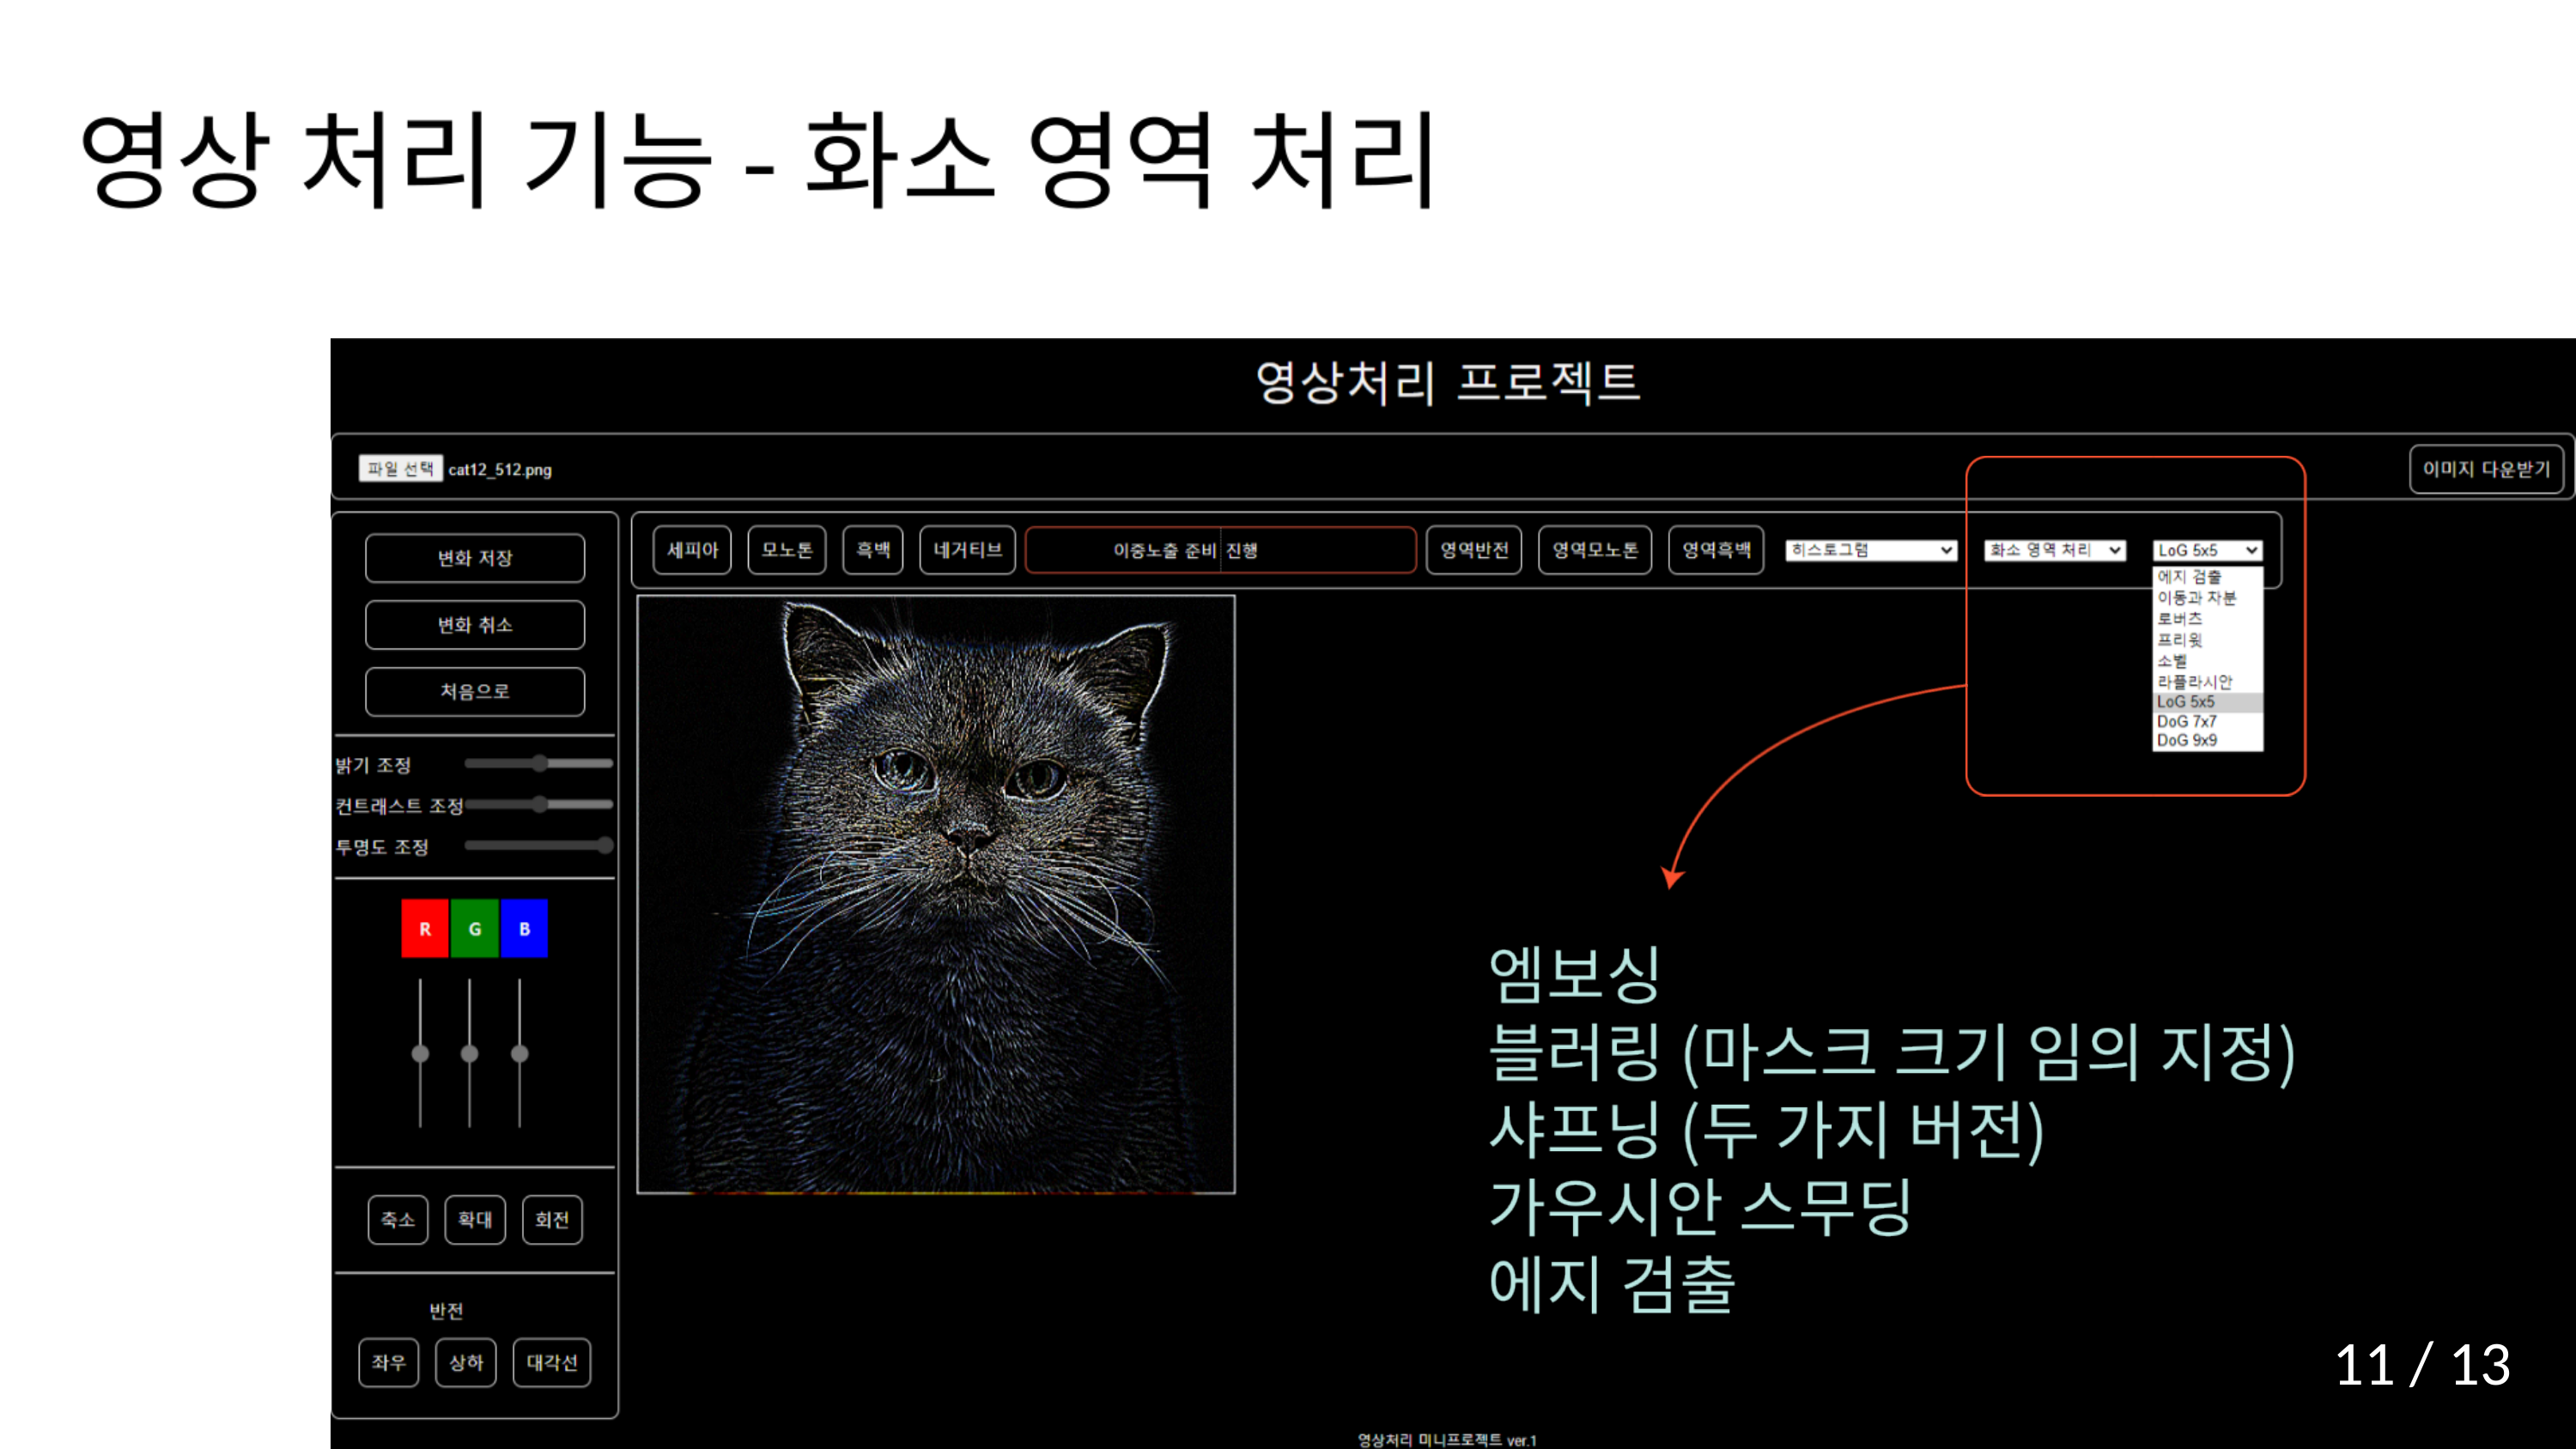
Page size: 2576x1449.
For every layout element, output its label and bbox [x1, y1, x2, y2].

text_box [331, 338, 2576, 1449]
picture [1477, 918, 2331, 1349]
picture [60, 64, 1513, 257]
